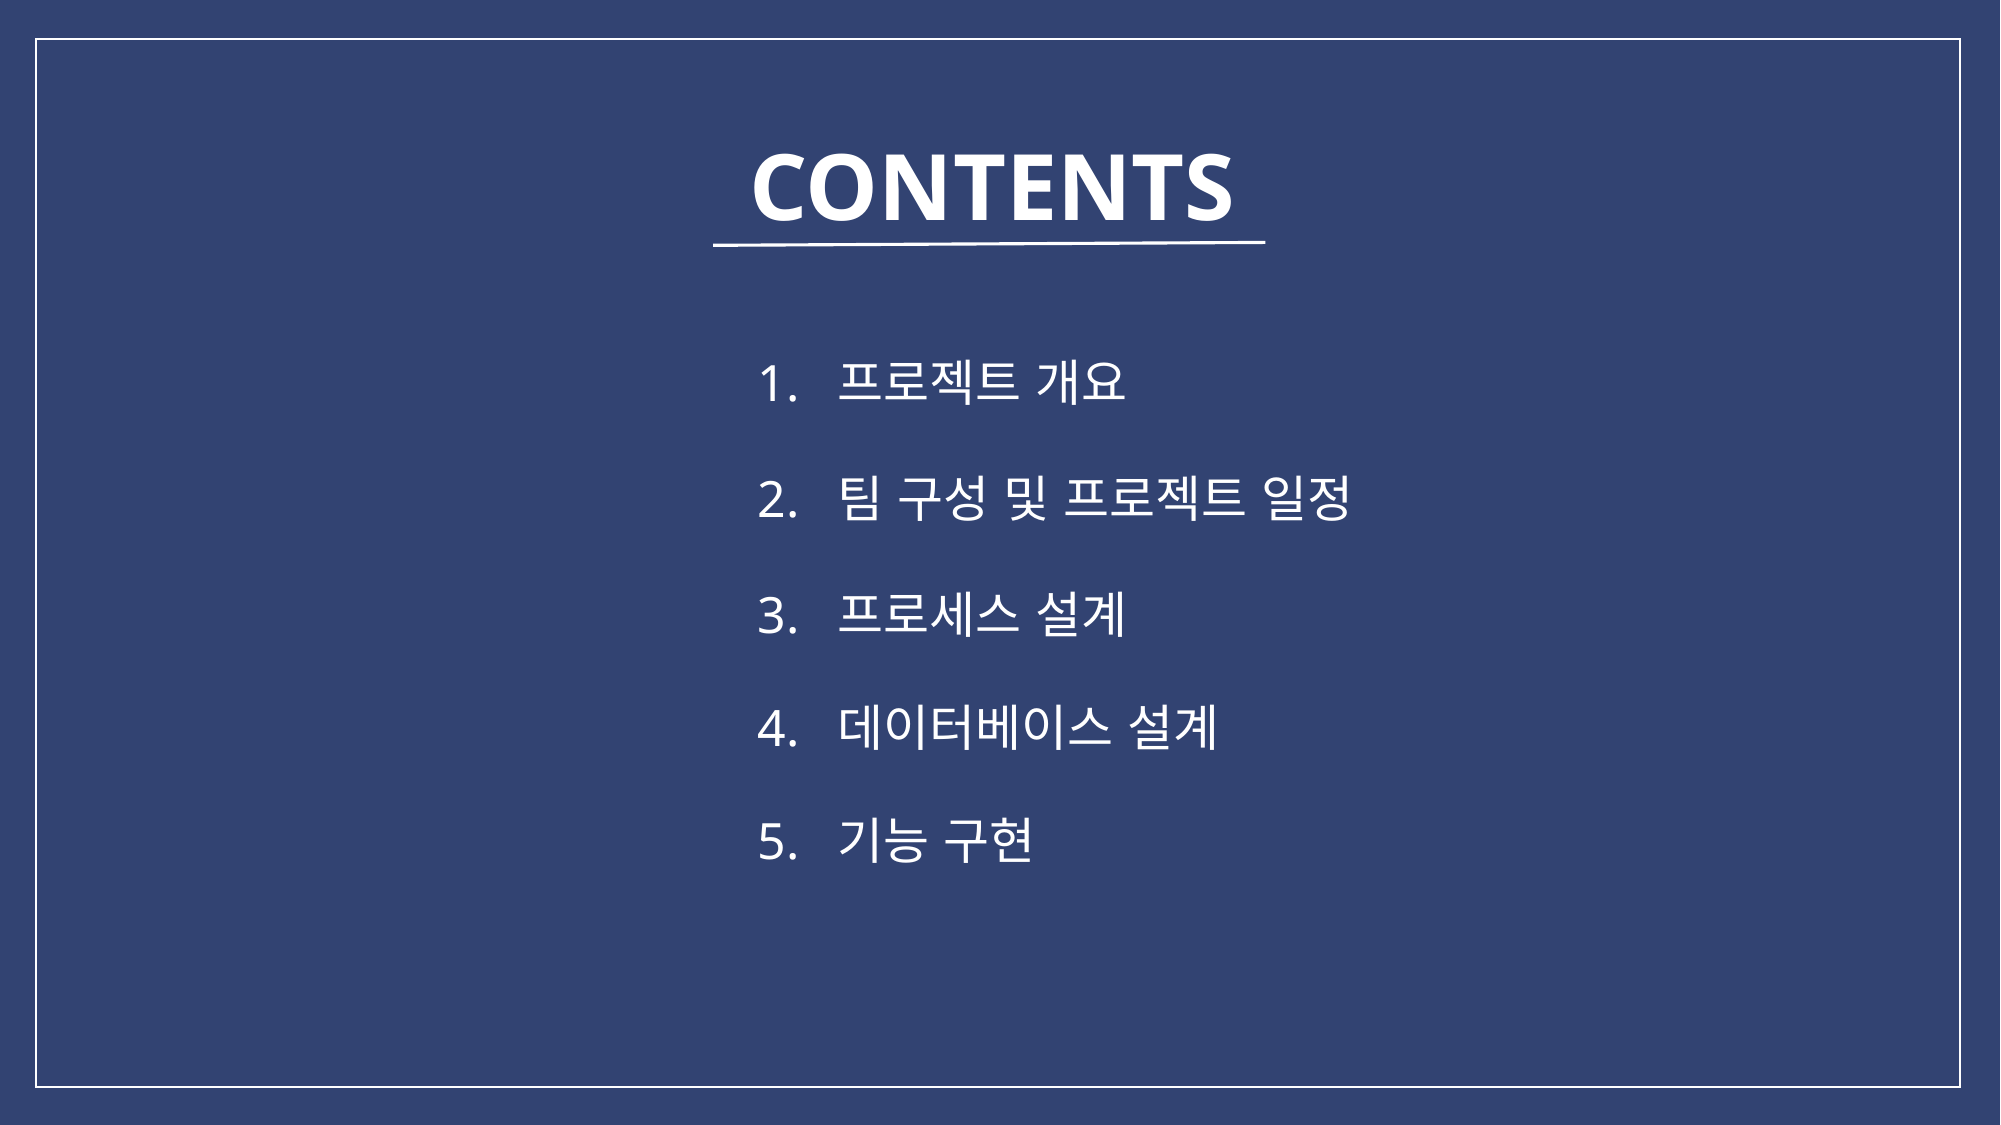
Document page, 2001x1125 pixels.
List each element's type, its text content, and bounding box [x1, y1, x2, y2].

text_box 2. 팀 구성 및 프로젝트 일정 [743, 459, 1440, 535]
text_box 4. 데이터베이스 설계 [743, 688, 1440, 764]
text_box 1. 프로젝트 개요 [743, 344, 1440, 420]
text_box CONTENTS [734, 121, 1266, 242]
text_box 5. 기능 구현 [743, 801, 1440, 877]
text_box 3. 프로세스 설계 [743, 575, 1440, 651]
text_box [713, 242, 1266, 246]
